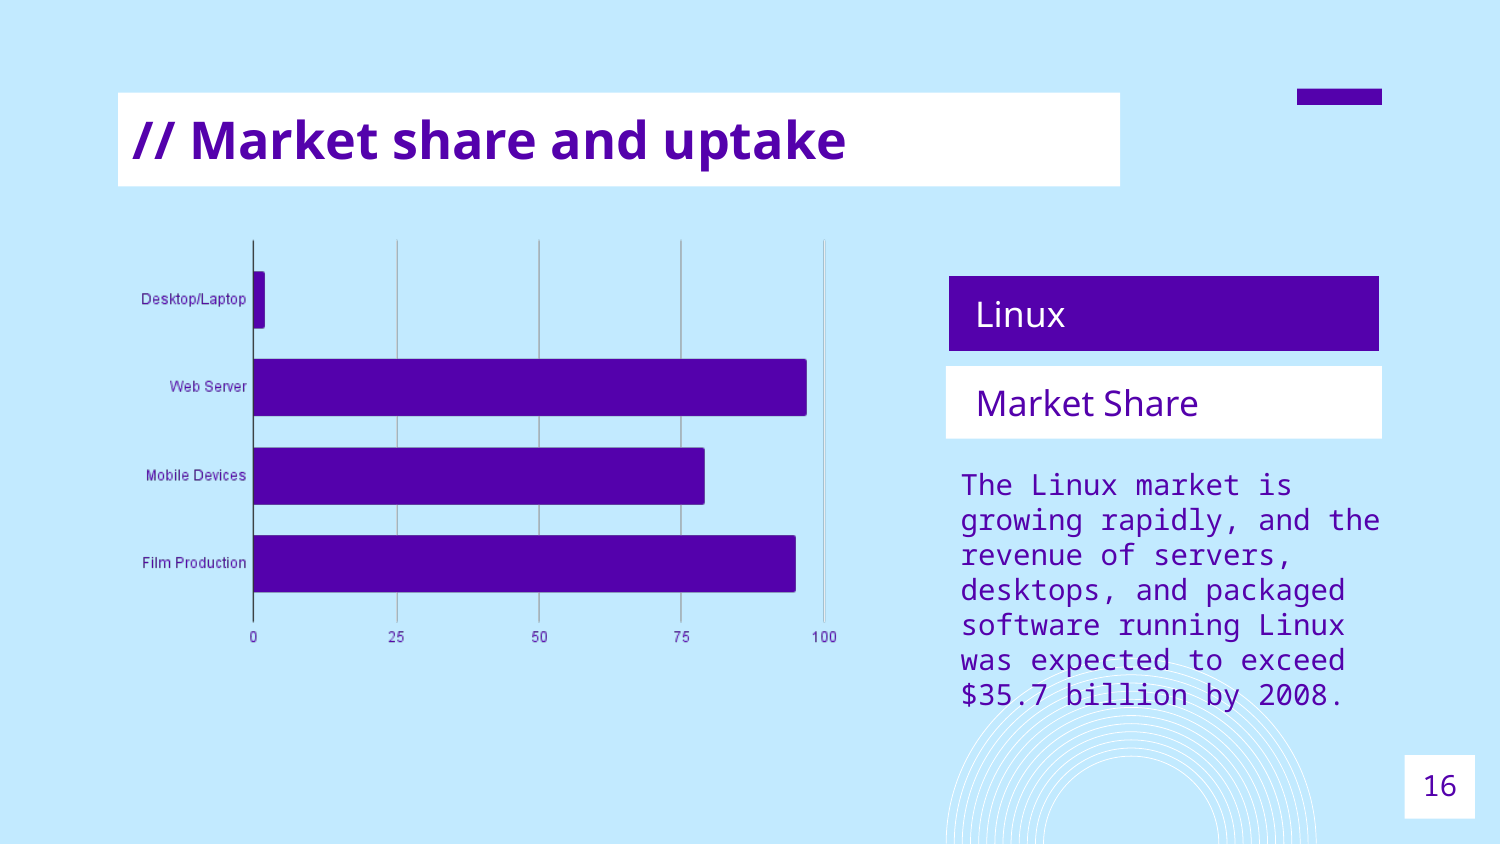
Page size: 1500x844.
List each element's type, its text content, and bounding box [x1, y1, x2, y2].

slide_number 16 [1404, 755, 1475, 819]
text_box Linux [945, 273, 1382, 355]
text_box The Linux market is growing rapidly, and the revenue of servers, desktops, and packaged software running Linux was expected to exceed $35.7 billion by 2008. [945, 451, 1382, 641]
title // Market share and uptake [118, 92, 1121, 187]
text_box Market Share [945, 366, 1382, 439]
picture [117, 218, 848, 670]
